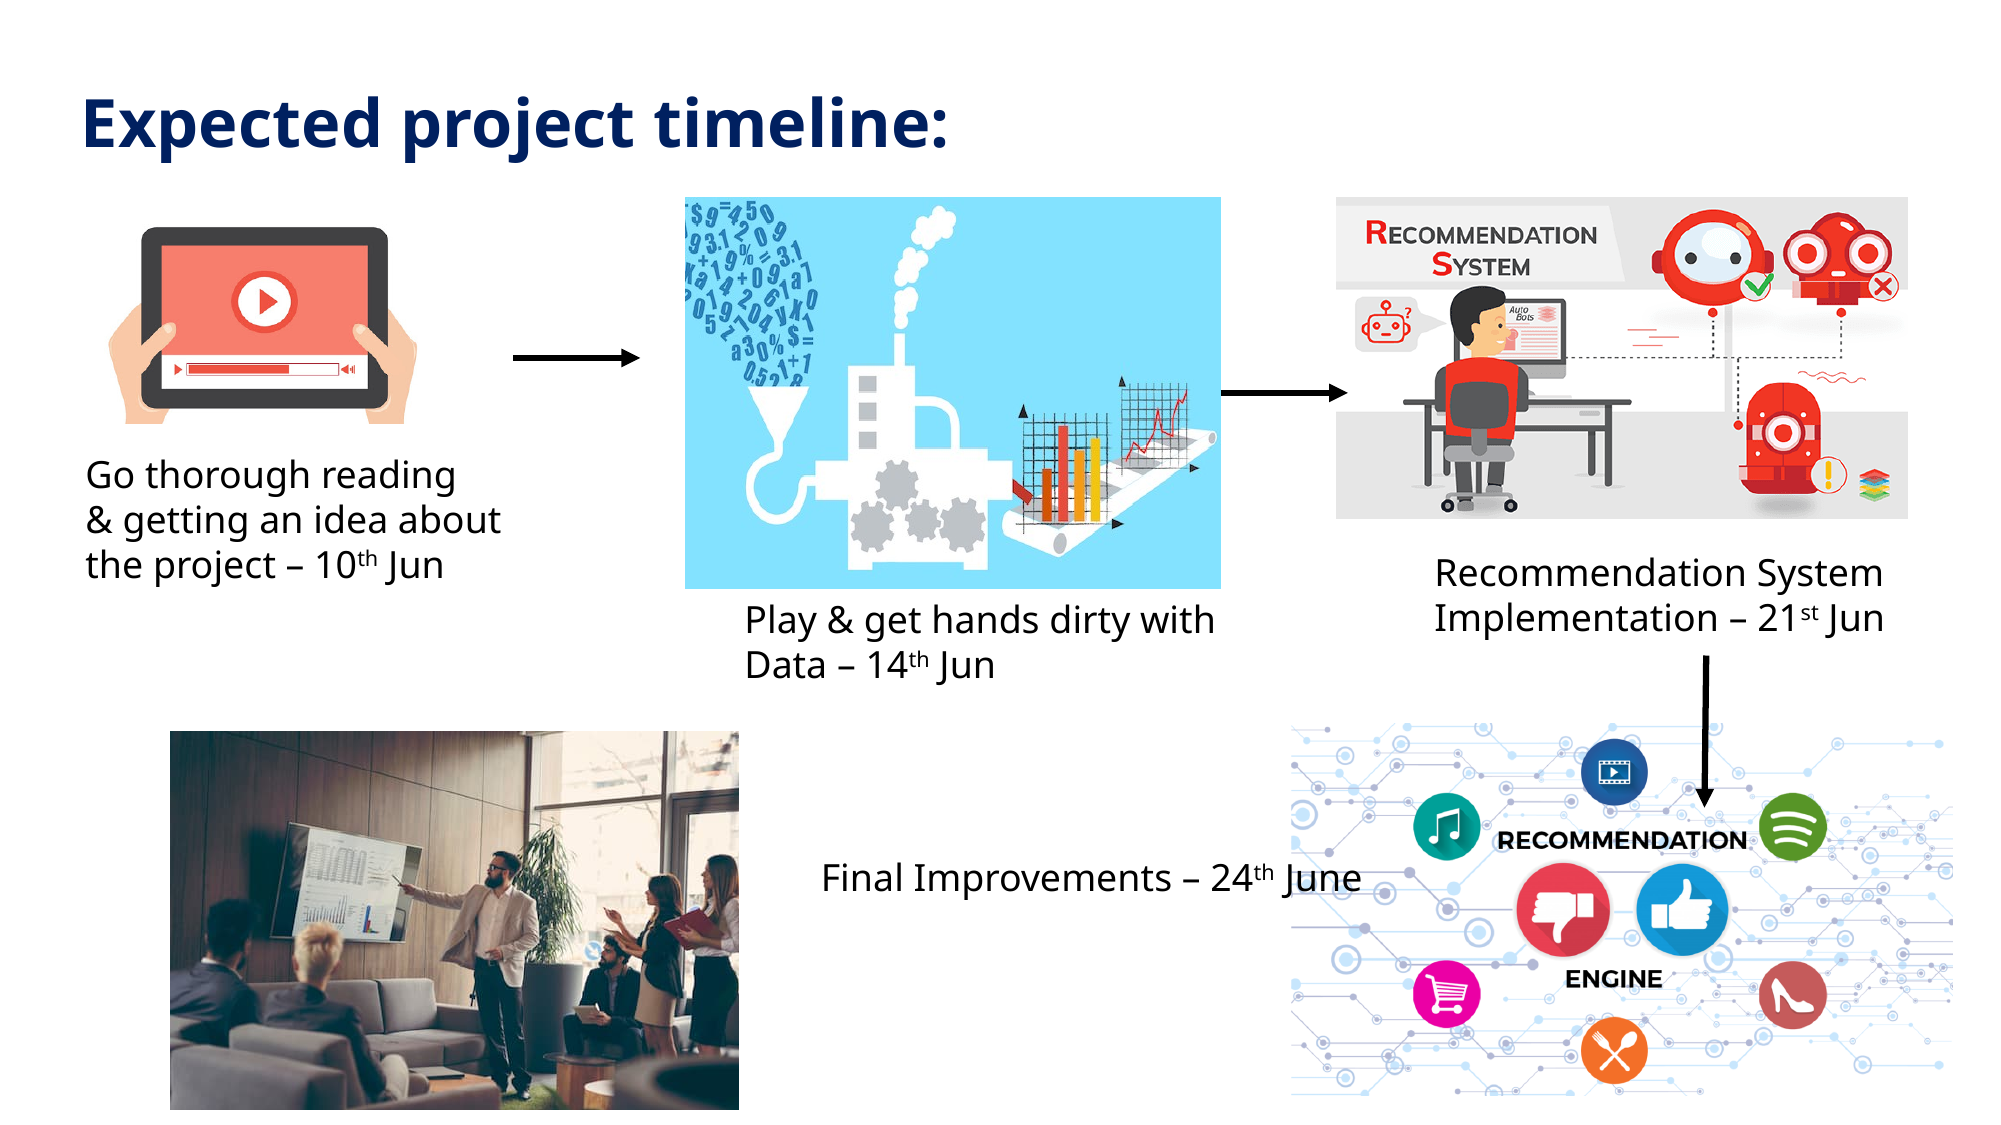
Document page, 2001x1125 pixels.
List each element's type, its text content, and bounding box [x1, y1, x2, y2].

text_box Recommendation System Implementation – 21st Jun [1419, 541, 1910, 647]
picture [1291, 723, 1953, 1096]
text_box Go thorough reading & getting an idea about the project – 10th Jun [70, 443, 527, 593]
picture [1336, 197, 1908, 519]
text_box Final Improvements – 24th June [805, 846, 1291, 907]
picture [66, 206, 468, 424]
picture [685, 197, 1221, 589]
text_box Play & get hands dirty with Data – 14th Jun [729, 588, 1232, 694]
text_box Expected project timeline: [66, 33, 1789, 169]
picture [170, 731, 739, 1110]
